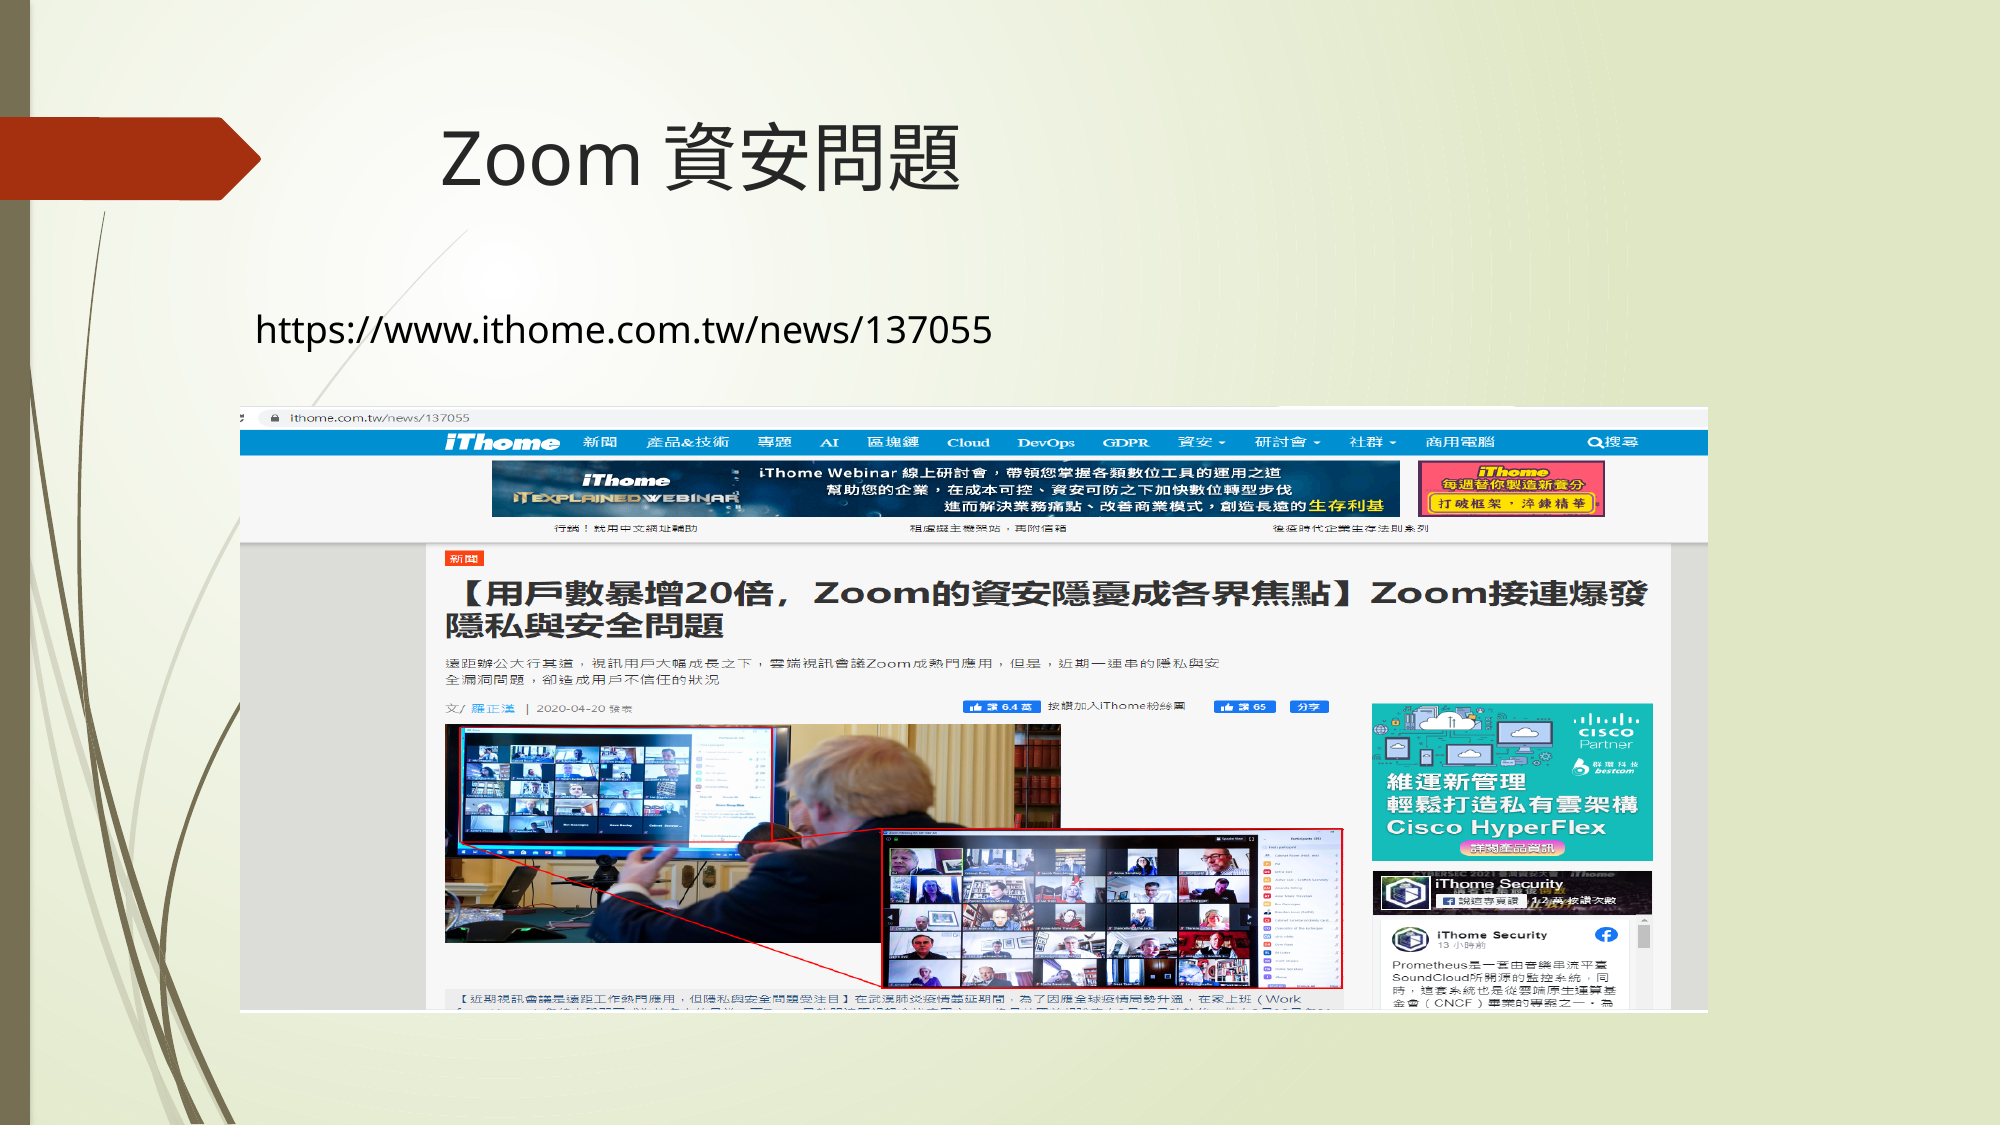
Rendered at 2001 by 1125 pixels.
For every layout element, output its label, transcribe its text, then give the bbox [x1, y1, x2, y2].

text_box https://www.ithome.com.tw/news/137055 [239, 298, 1123, 359]
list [239, 406, 1708, 1013]
title Zoom資安問題 [425, 102, 1888, 313]
